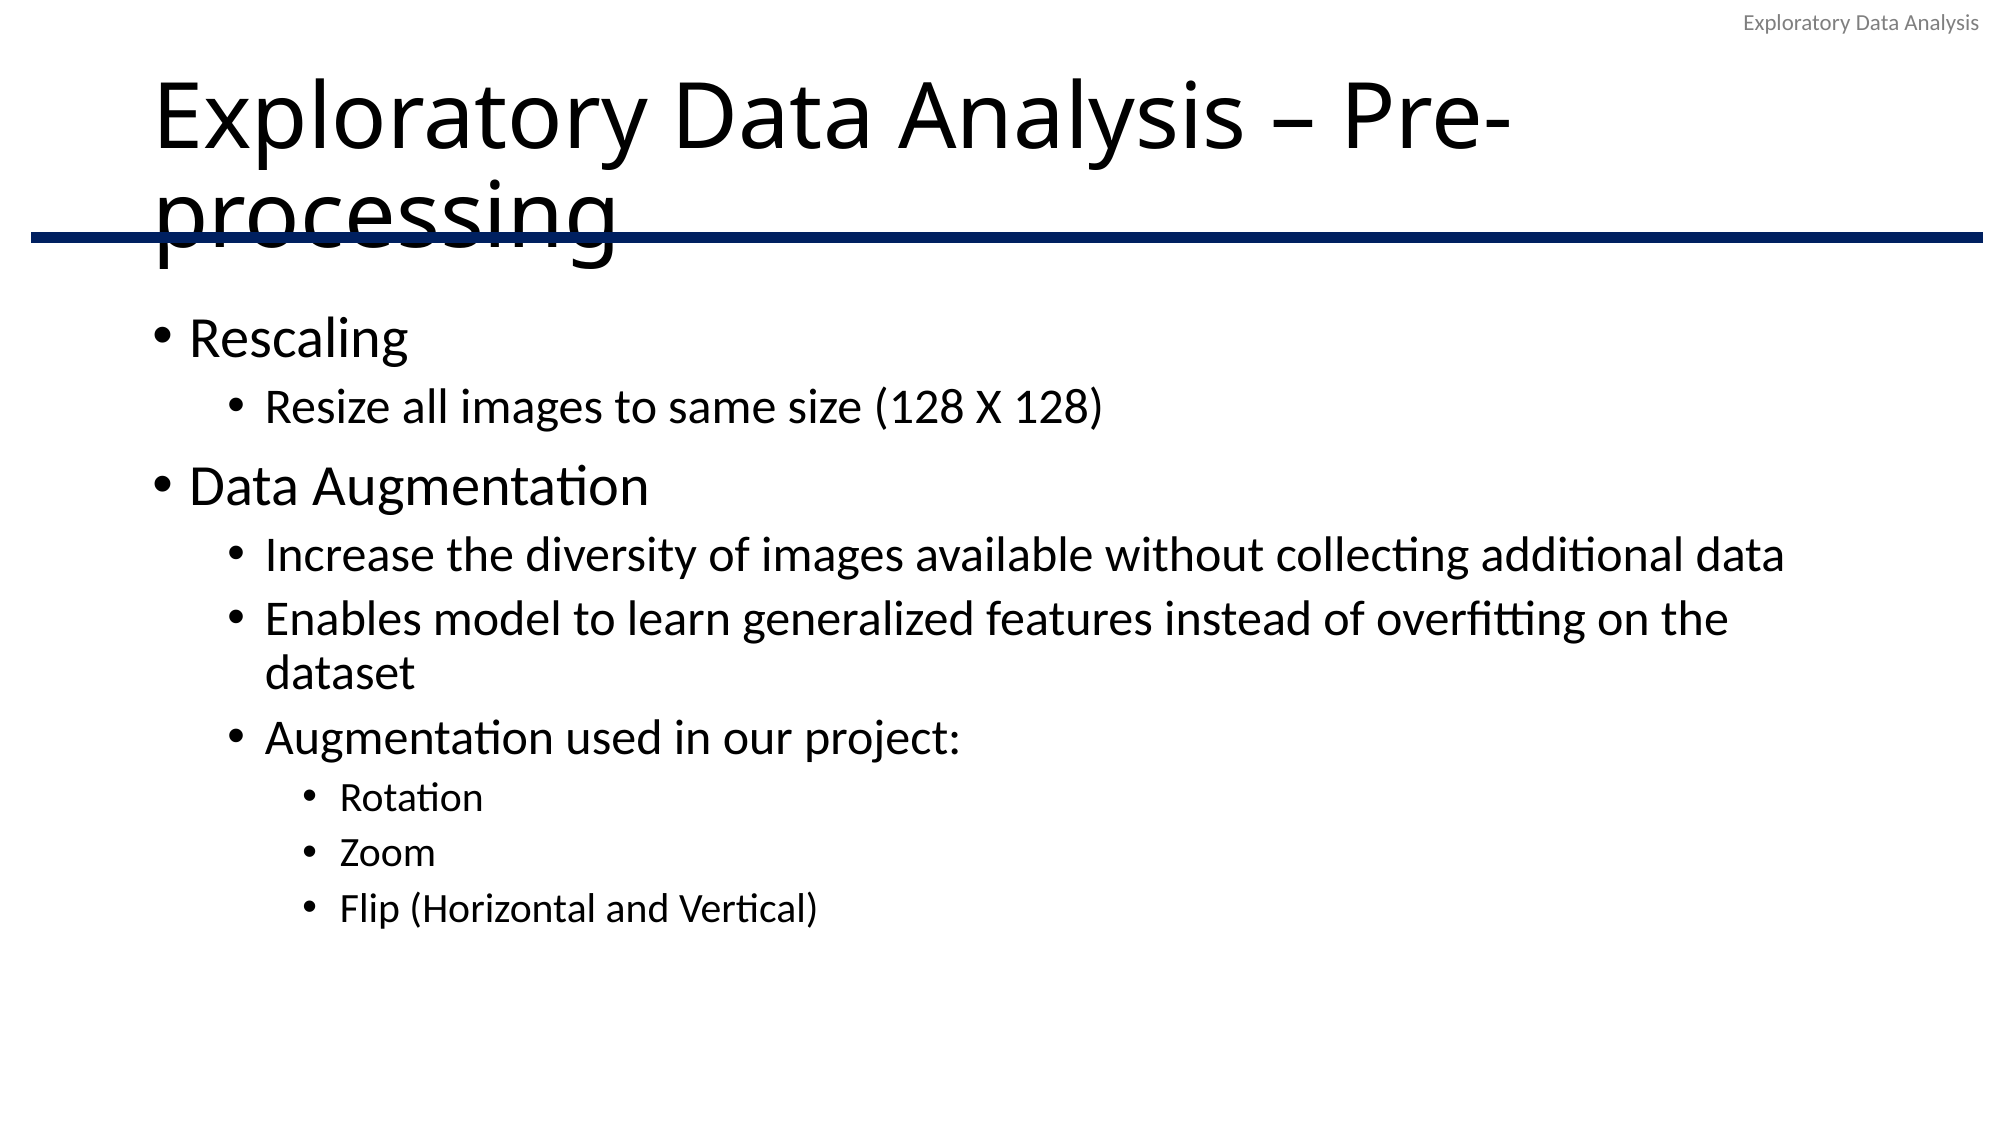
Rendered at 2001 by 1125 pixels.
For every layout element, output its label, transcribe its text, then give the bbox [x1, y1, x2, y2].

title Exploratory Data Analysis – Pre-processing [137, 243, 1863, 278]
list Rescaling Resize all images to same size (128 X 128) Data Augmentation Increase the diversity of images available without collecting additional data Enables model to learn generalized features instead of overfitting on the dataset Augmentation used in our project: Rotation Zoom Flip (Horizontal and Vertical) [137, 299, 1863, 1014]
text_box [31, 232, 1983, 243]
title Exploratory Data Analysis – Pre-processing [137, 59, 1863, 232]
text_box Exploratory Data Analysis [1544, 0, 1995, 43]
